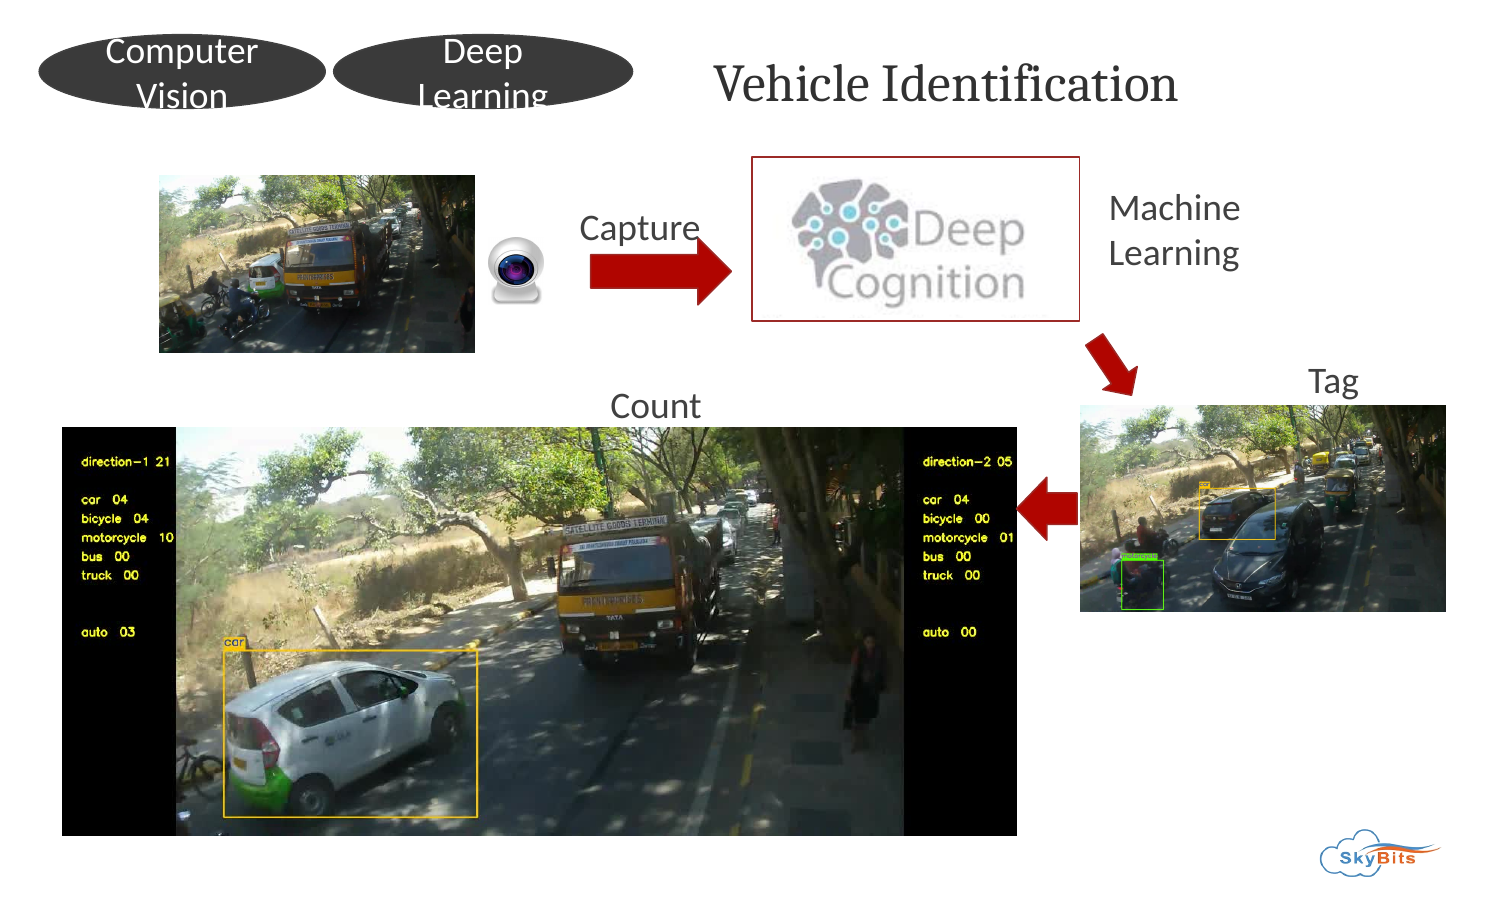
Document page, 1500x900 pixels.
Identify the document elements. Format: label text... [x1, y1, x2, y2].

text_box Computer Vision [38, 33, 326, 110]
picture [158, 175, 475, 354]
picture [62, 426, 1017, 837]
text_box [674, 139, 1144, 322]
text_box [1017, 476, 1078, 541]
text_box [1085, 333, 1138, 397]
text_box Capture [564, 196, 674, 256]
text_box Count [595, 373, 717, 426]
picture [1079, 405, 1447, 612]
text_box [589, 256, 674, 289]
text_box Deep Learning [332, 33, 634, 110]
title Vehicle Identification [0, 0, 1346, 153]
picture [1312, 827, 1445, 880]
text_box Tag [1293, 349, 1375, 405]
picture [488, 237, 544, 306]
text_box Machine Learning [1144, 175, 1308, 281]
